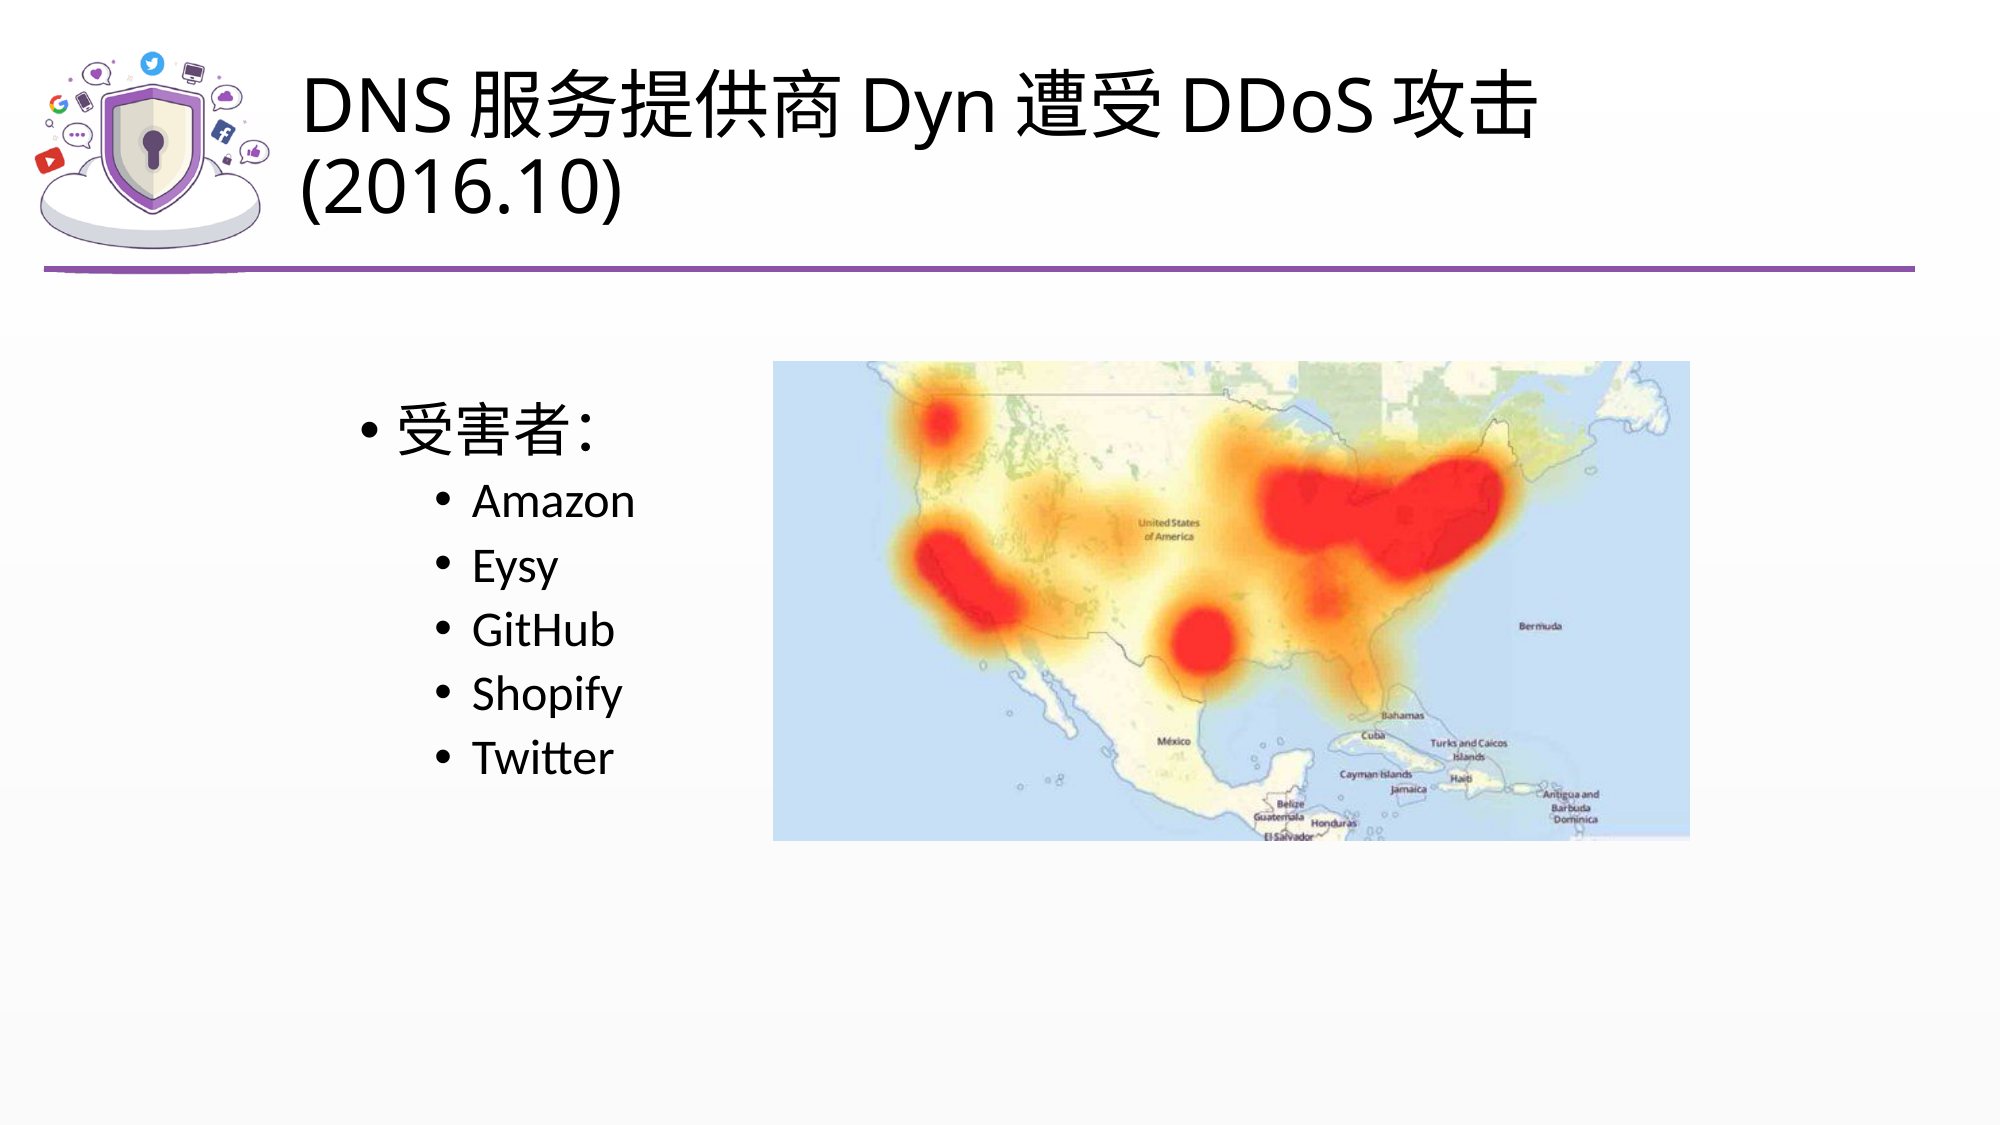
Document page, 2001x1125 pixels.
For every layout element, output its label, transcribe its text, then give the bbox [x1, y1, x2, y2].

picture [0, 16, 304, 321]
list 受害者： Amazon Eysy GitHub Shopify Twitter [344, 393, 773, 809]
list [773, 361, 1690, 841]
title DNS服务提供商Dyn遭受DDoS攻击(2016.10) [285, 59, 1863, 238]
